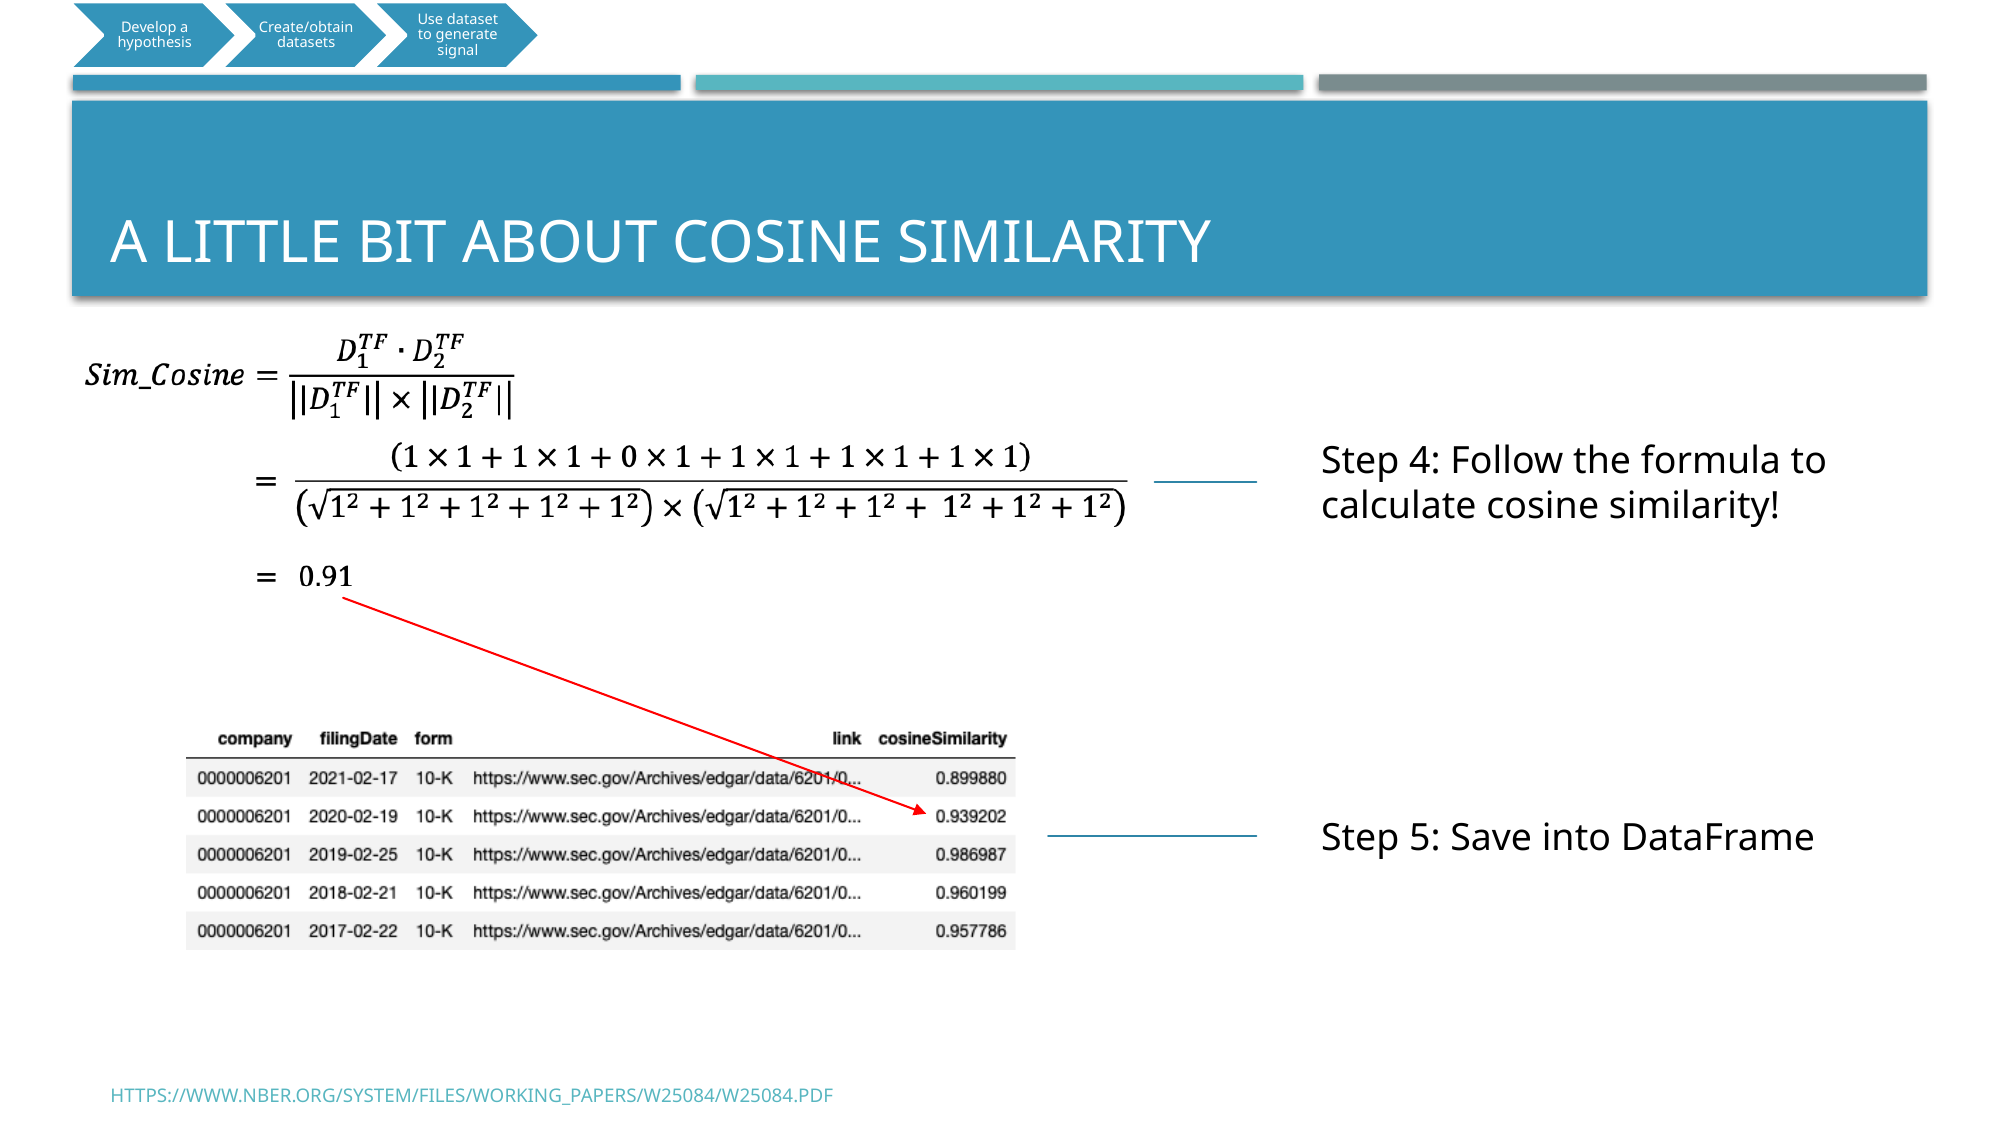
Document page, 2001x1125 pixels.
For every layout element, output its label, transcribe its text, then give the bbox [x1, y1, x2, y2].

text_box Step 4: Follow the formula to calculate cosine similarity! [1306, 429, 1927, 534]
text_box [342, 597, 927, 815]
picture [248, 553, 361, 599]
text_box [68, 1, 542, 70]
text_box Step 5: Save into DataFrame [1306, 806, 1927, 866]
title A little bit about cosine similarity [95, 115, 1905, 282]
picture [186, 722, 1021, 951]
footer https://www.nber.org/system/files/working_papers/w25084/w25084.pdf [95, 1065, 1230, 1125]
picture [68, 327, 1138, 539]
